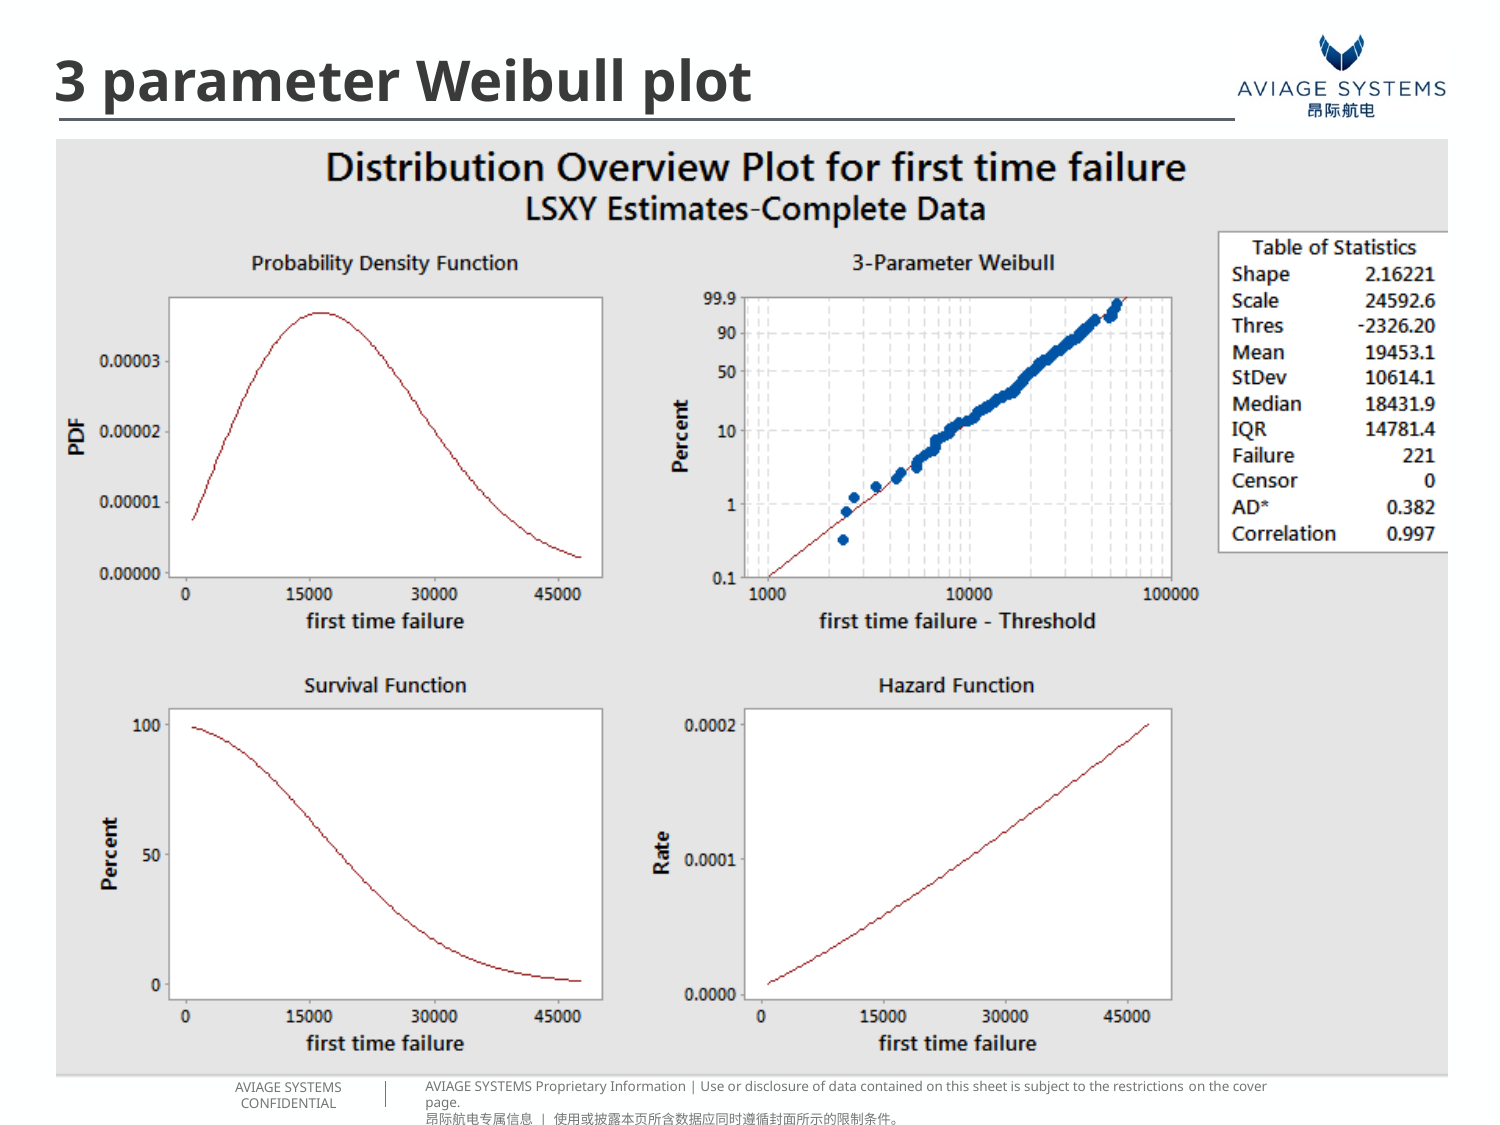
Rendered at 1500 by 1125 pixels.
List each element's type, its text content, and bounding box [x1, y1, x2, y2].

title 3 parameter Weibull plot [40, 43, 1195, 122]
picture [56, 139, 1448, 1079]
picture [1236, 34, 1450, 120]
